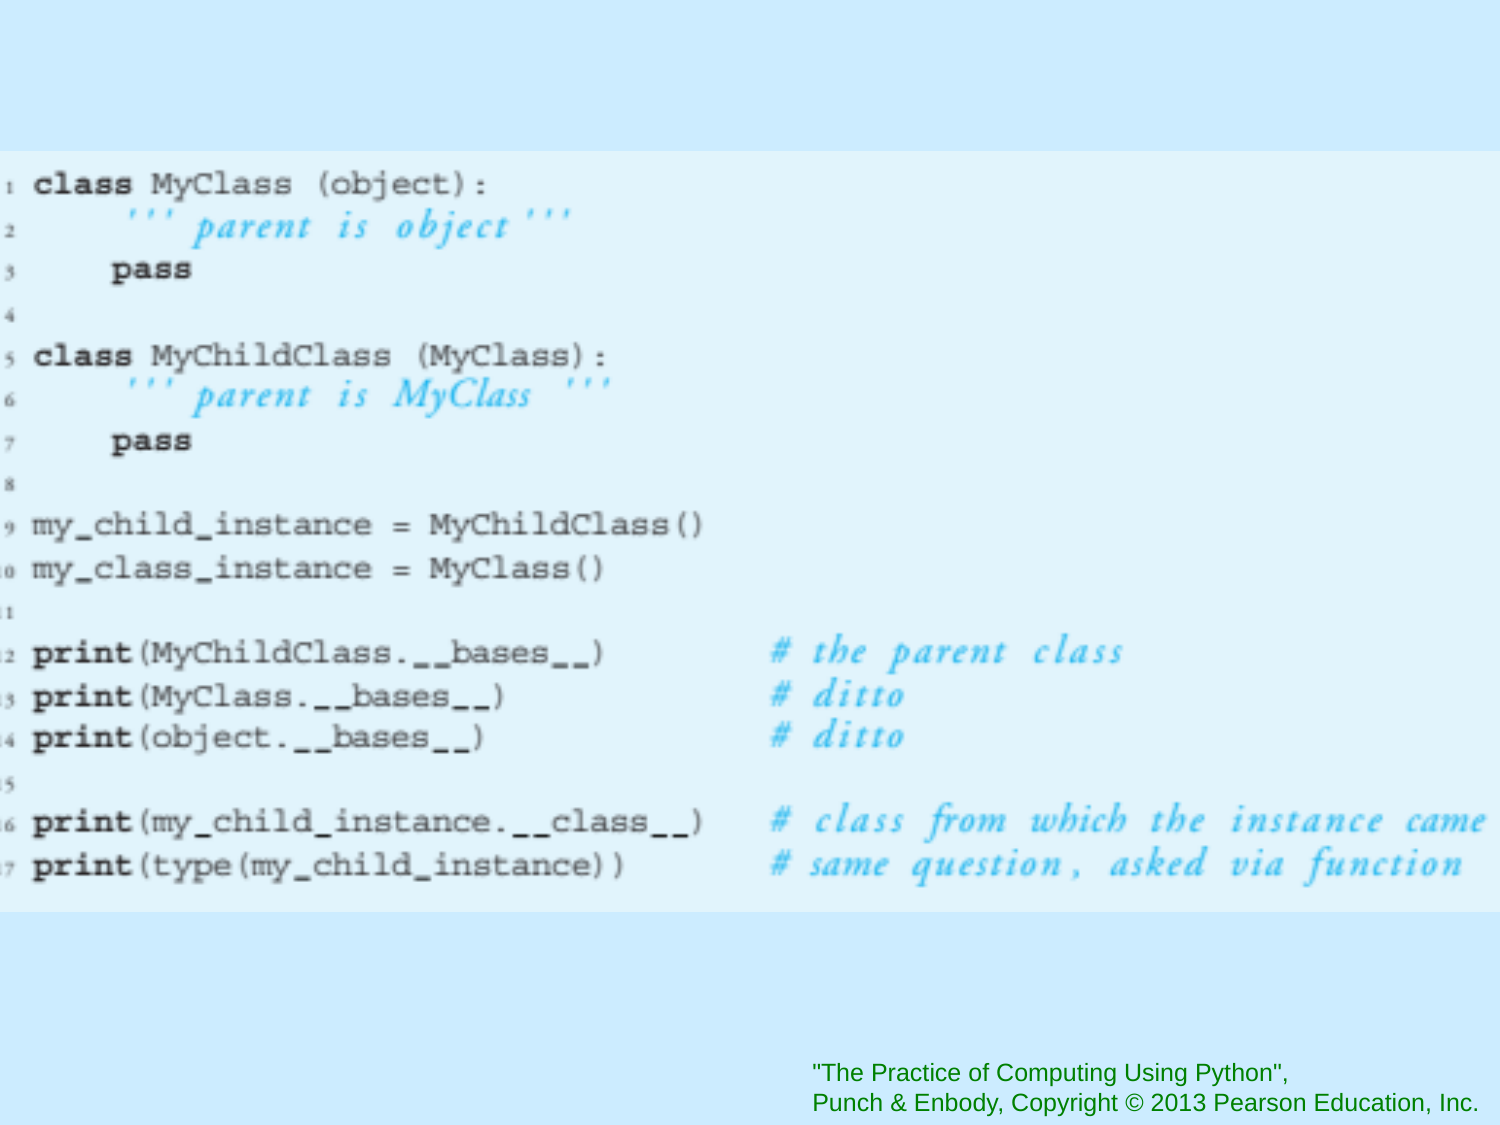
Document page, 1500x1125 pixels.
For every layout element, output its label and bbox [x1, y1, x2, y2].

list [0, 12, 1500, 1051]
